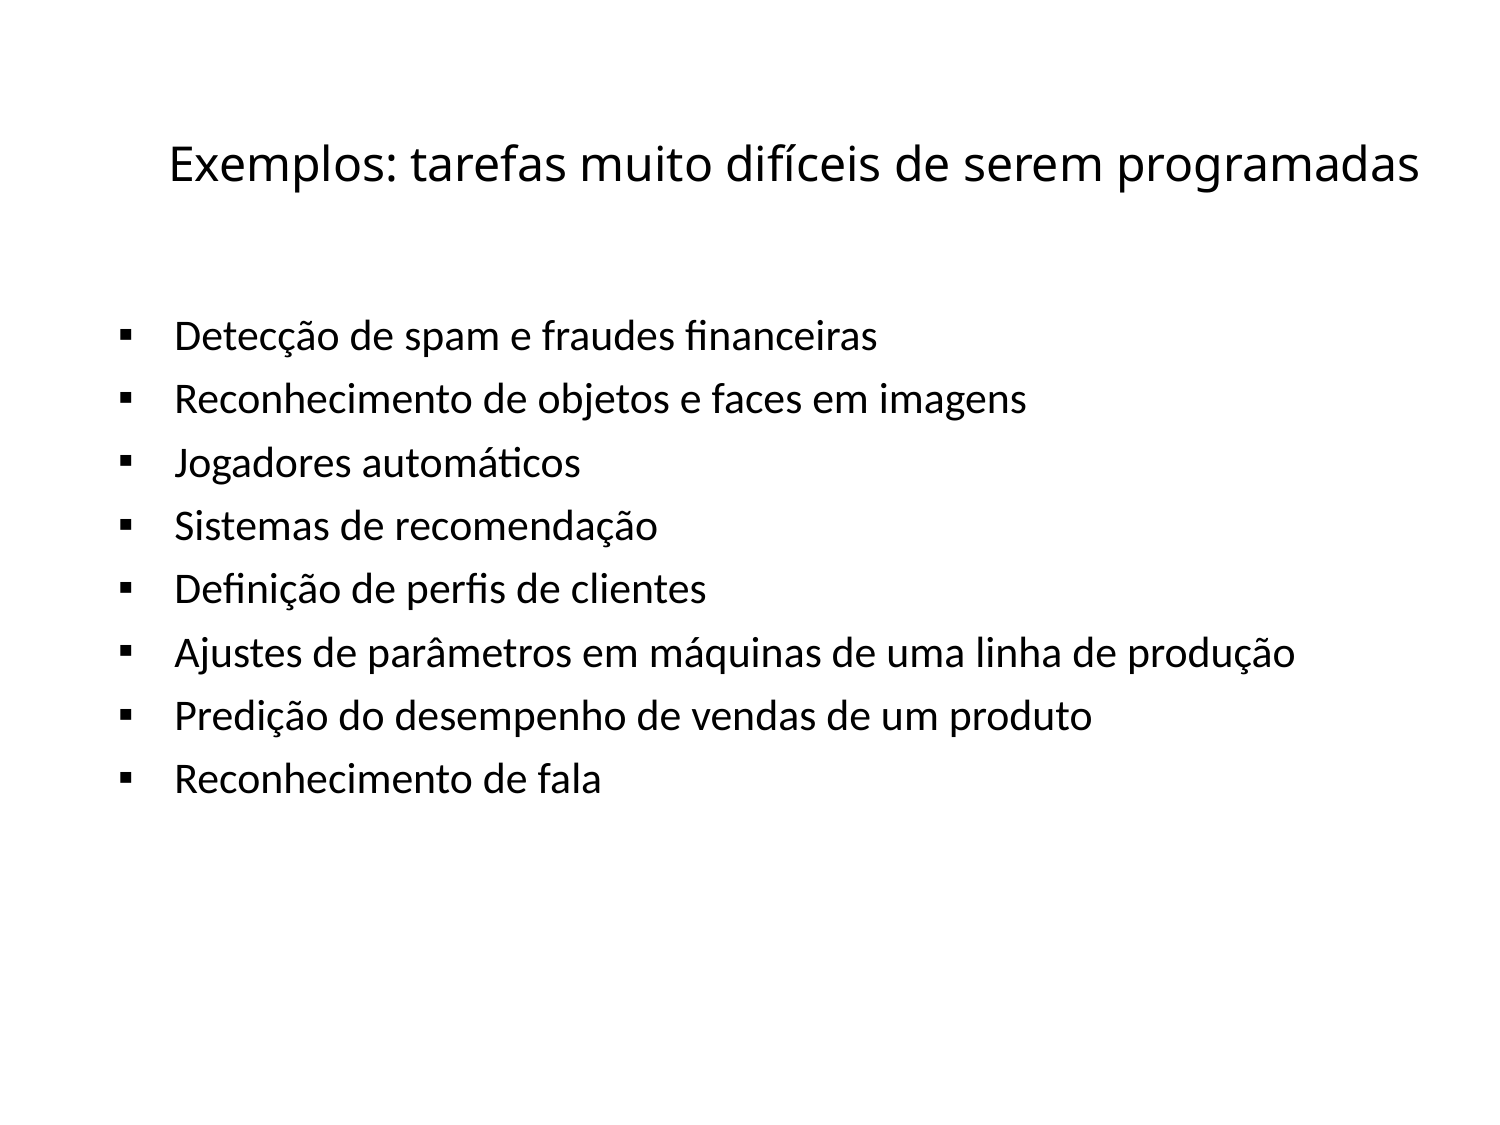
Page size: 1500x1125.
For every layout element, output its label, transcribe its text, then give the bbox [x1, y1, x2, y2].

title Exemplos: tarefas muito difíceis de serem programadas [153, 114, 1500, 211]
list Detecção de spam e fraudes financeiras Reconhecimento de objetos e faces em imagens Jogadores automáticos Sistemas de recomendação Definição de perfis de clientes Ajustes de parâmetros em máquinas de uma linha de produção Predição do desempenho de vendas de um produto Reconhecimento de fala [103, 299, 1397, 1014]
